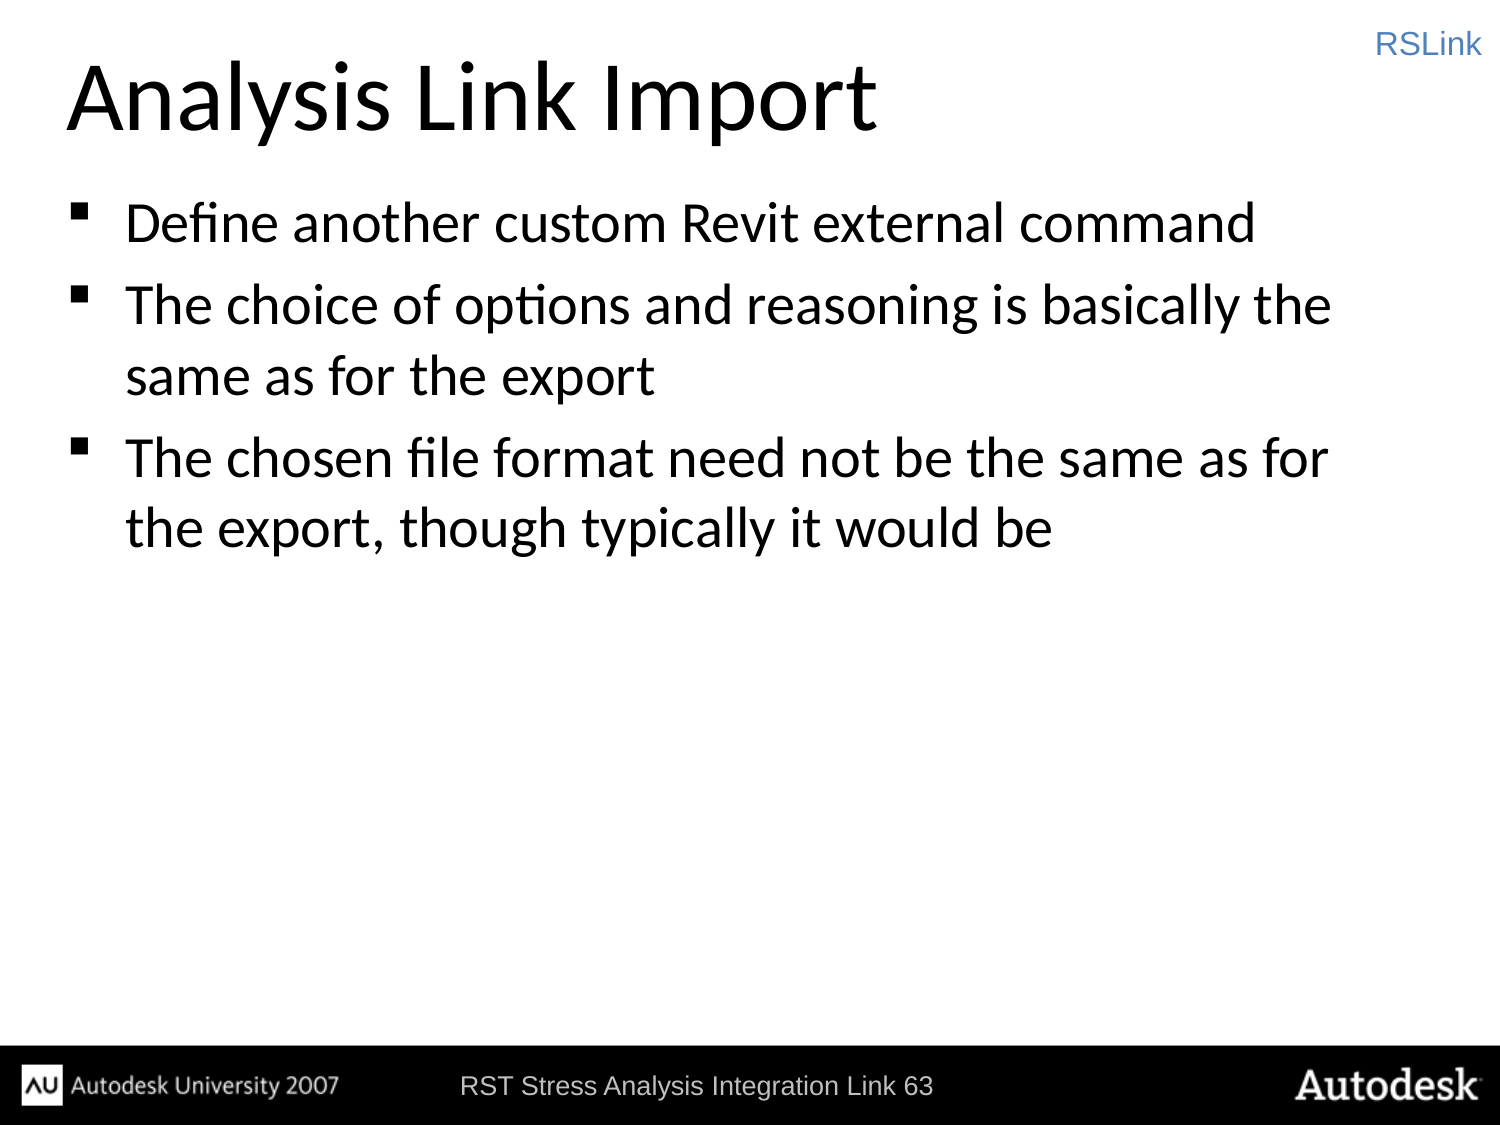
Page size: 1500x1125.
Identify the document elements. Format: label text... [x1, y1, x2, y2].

text_box RSLink [1151, 22, 1483, 63]
picture [0, 0, 1500, 1125]
title Analysis Link Import [51, 23, 1418, 144]
list Define another custom Revit external command The choice of options and reasoning is basically the same as for the export The chosen file format need not be the same as for the export, though typically it would be [51, 176, 1420, 692]
